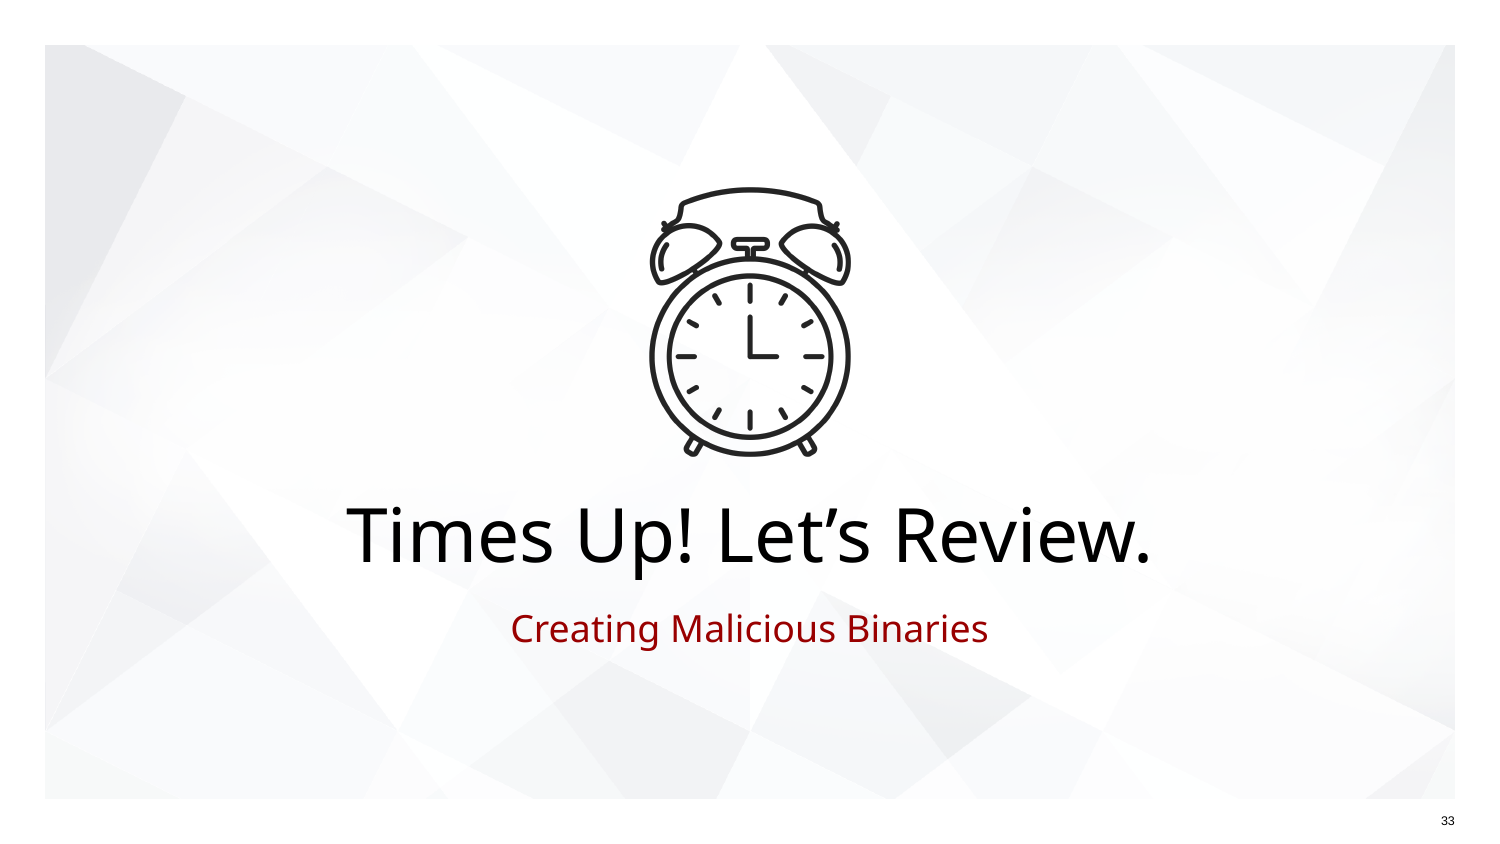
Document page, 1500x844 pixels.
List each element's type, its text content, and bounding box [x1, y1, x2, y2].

slide_number ‹#› [1412, 813, 1455, 831]
picture [45, 45, 1455, 799]
text_box Creating Malicious Binaries [426, 589, 1074, 700]
